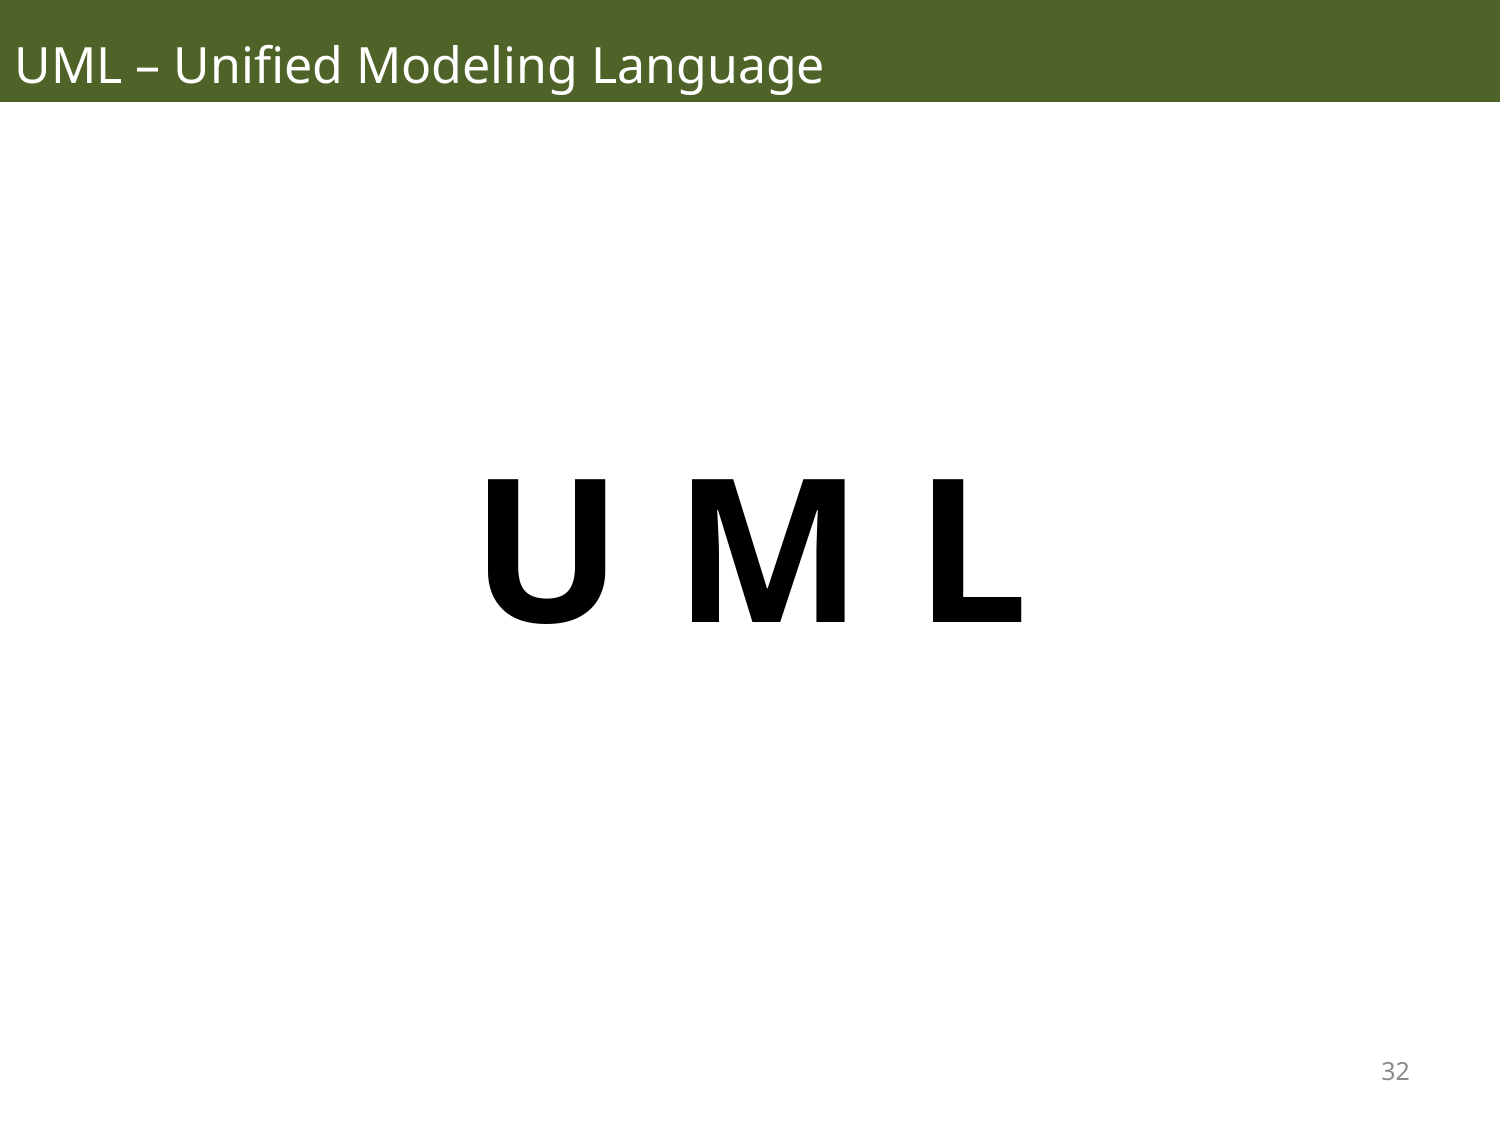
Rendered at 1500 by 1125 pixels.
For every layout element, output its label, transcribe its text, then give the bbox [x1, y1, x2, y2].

text_box U M L [0, 414, 1500, 670]
text_box UML – Unified Modeling Language [0, 0, 1500, 102]
slide_number 32 [1074, 1042, 1425, 1103]
